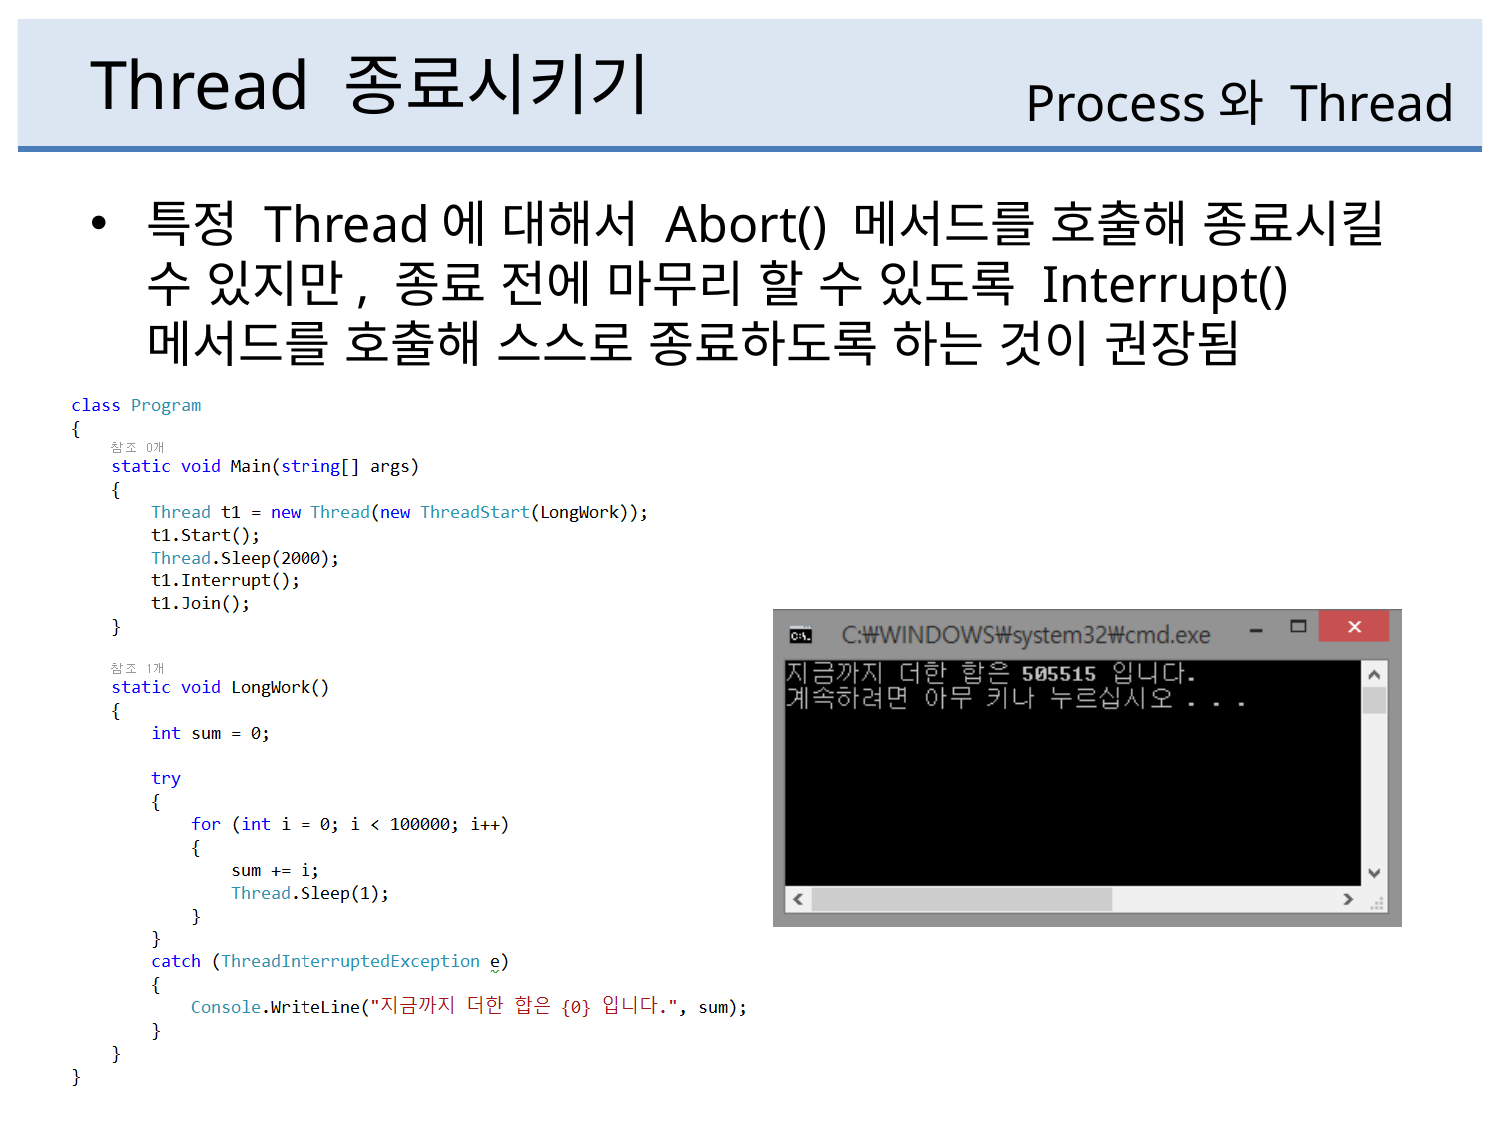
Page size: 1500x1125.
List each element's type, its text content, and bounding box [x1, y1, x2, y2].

title Thread 종료시키기 [75, 19, 857, 147]
picture [60, 396, 1402, 1099]
list 특정 Thread에 대해서 Abort() 메서드를 호출해 종료시킬 수 있지만, 종료 전에 마무리 할 수 있도록 Interrupt() 메서드를 호출해 스스로 종료하도록 하는 것이 권장됨 [75, 184, 1425, 1012]
list Process와 Thread [903, 64, 1471, 147]
